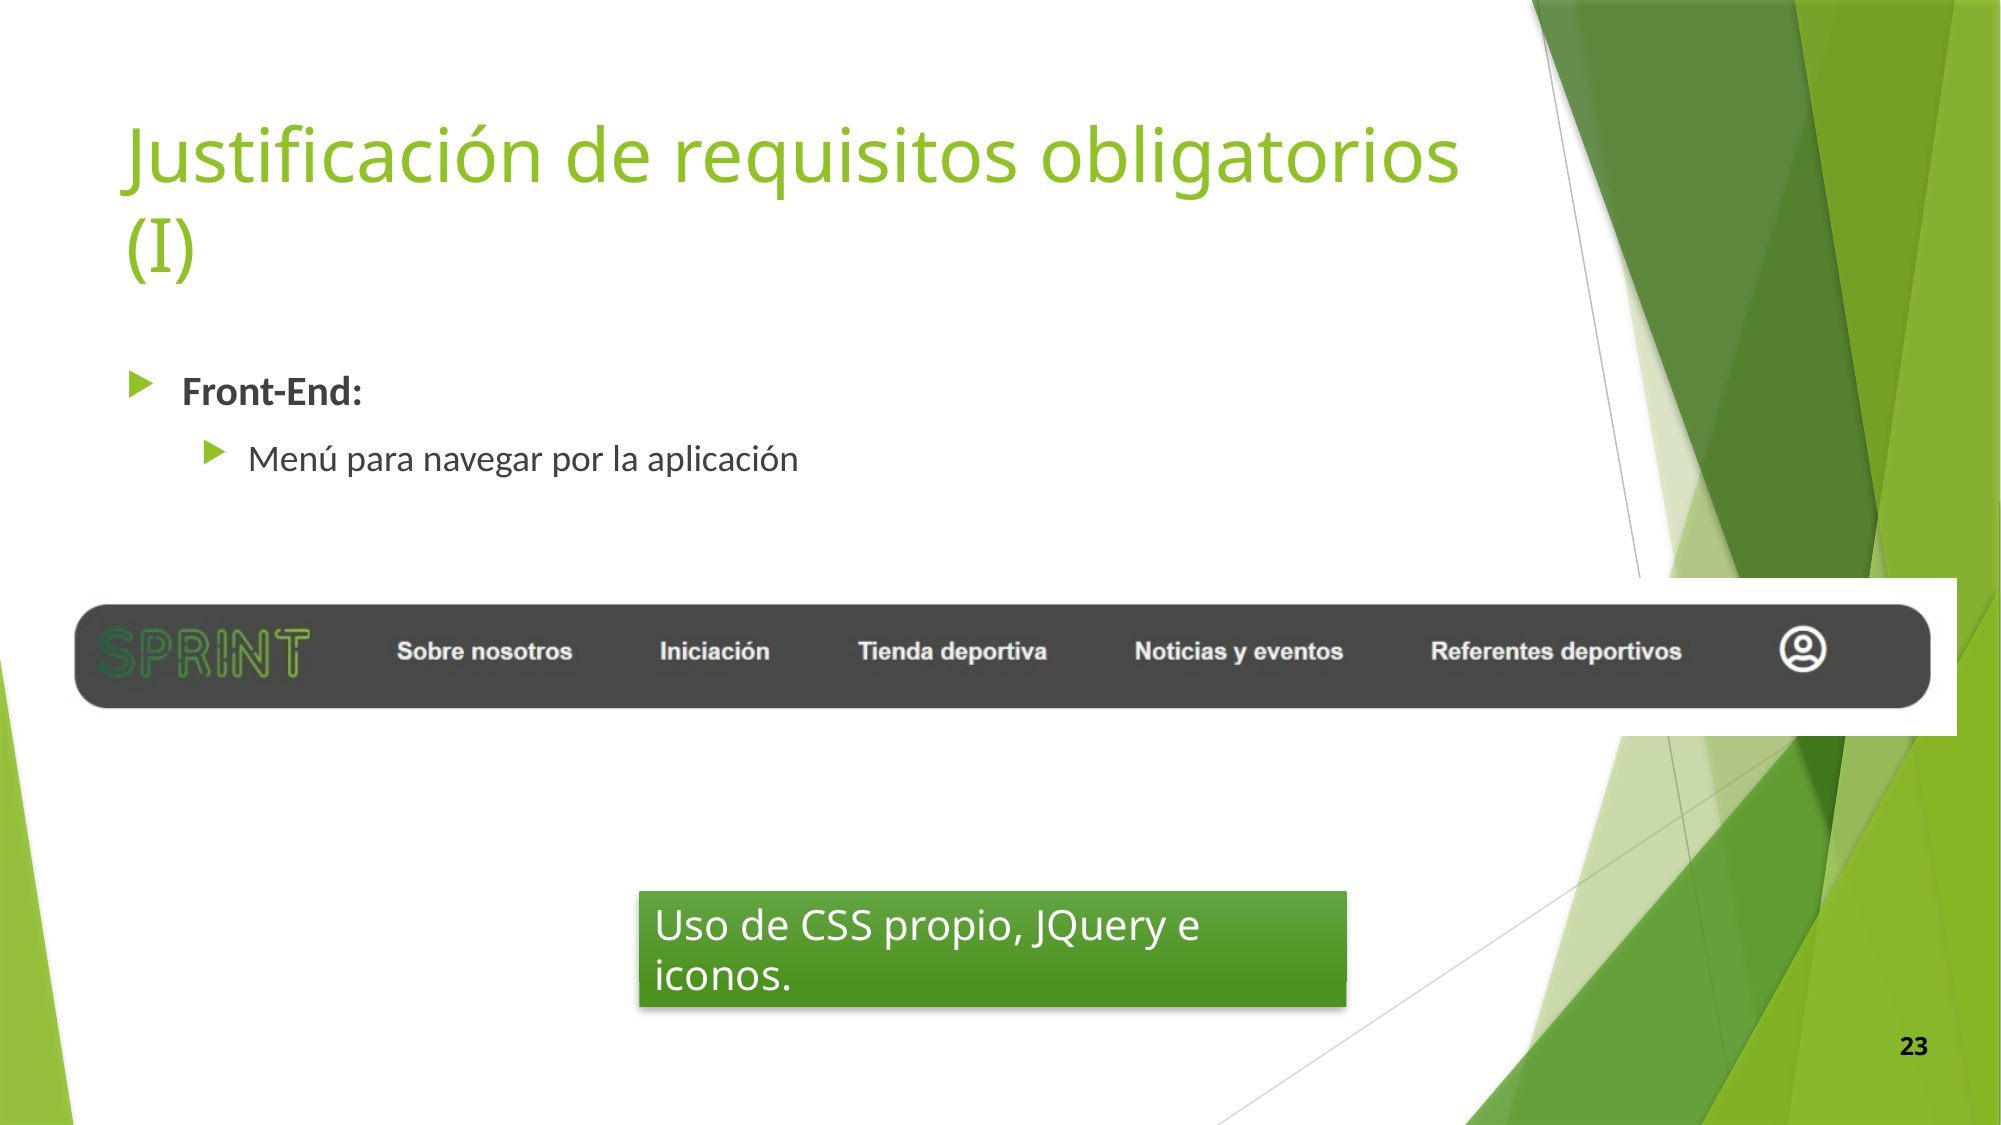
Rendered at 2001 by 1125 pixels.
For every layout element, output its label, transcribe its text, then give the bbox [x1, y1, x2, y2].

picture [42, 577, 1958, 736]
text_box Uso de CSS propio, JQuery e iconos. [639, 891, 1347, 1007]
slide_number 23 [1831, 1017, 1944, 1078]
list Front-End: Menú para navegar por la aplicación [111, 355, 1522, 577]
list Front-End: Menú para navegar por la aplicación [111, 747, 1522, 996]
title Justificación de requisitos obligatorios (I) [111, 99, 1559, 317]
